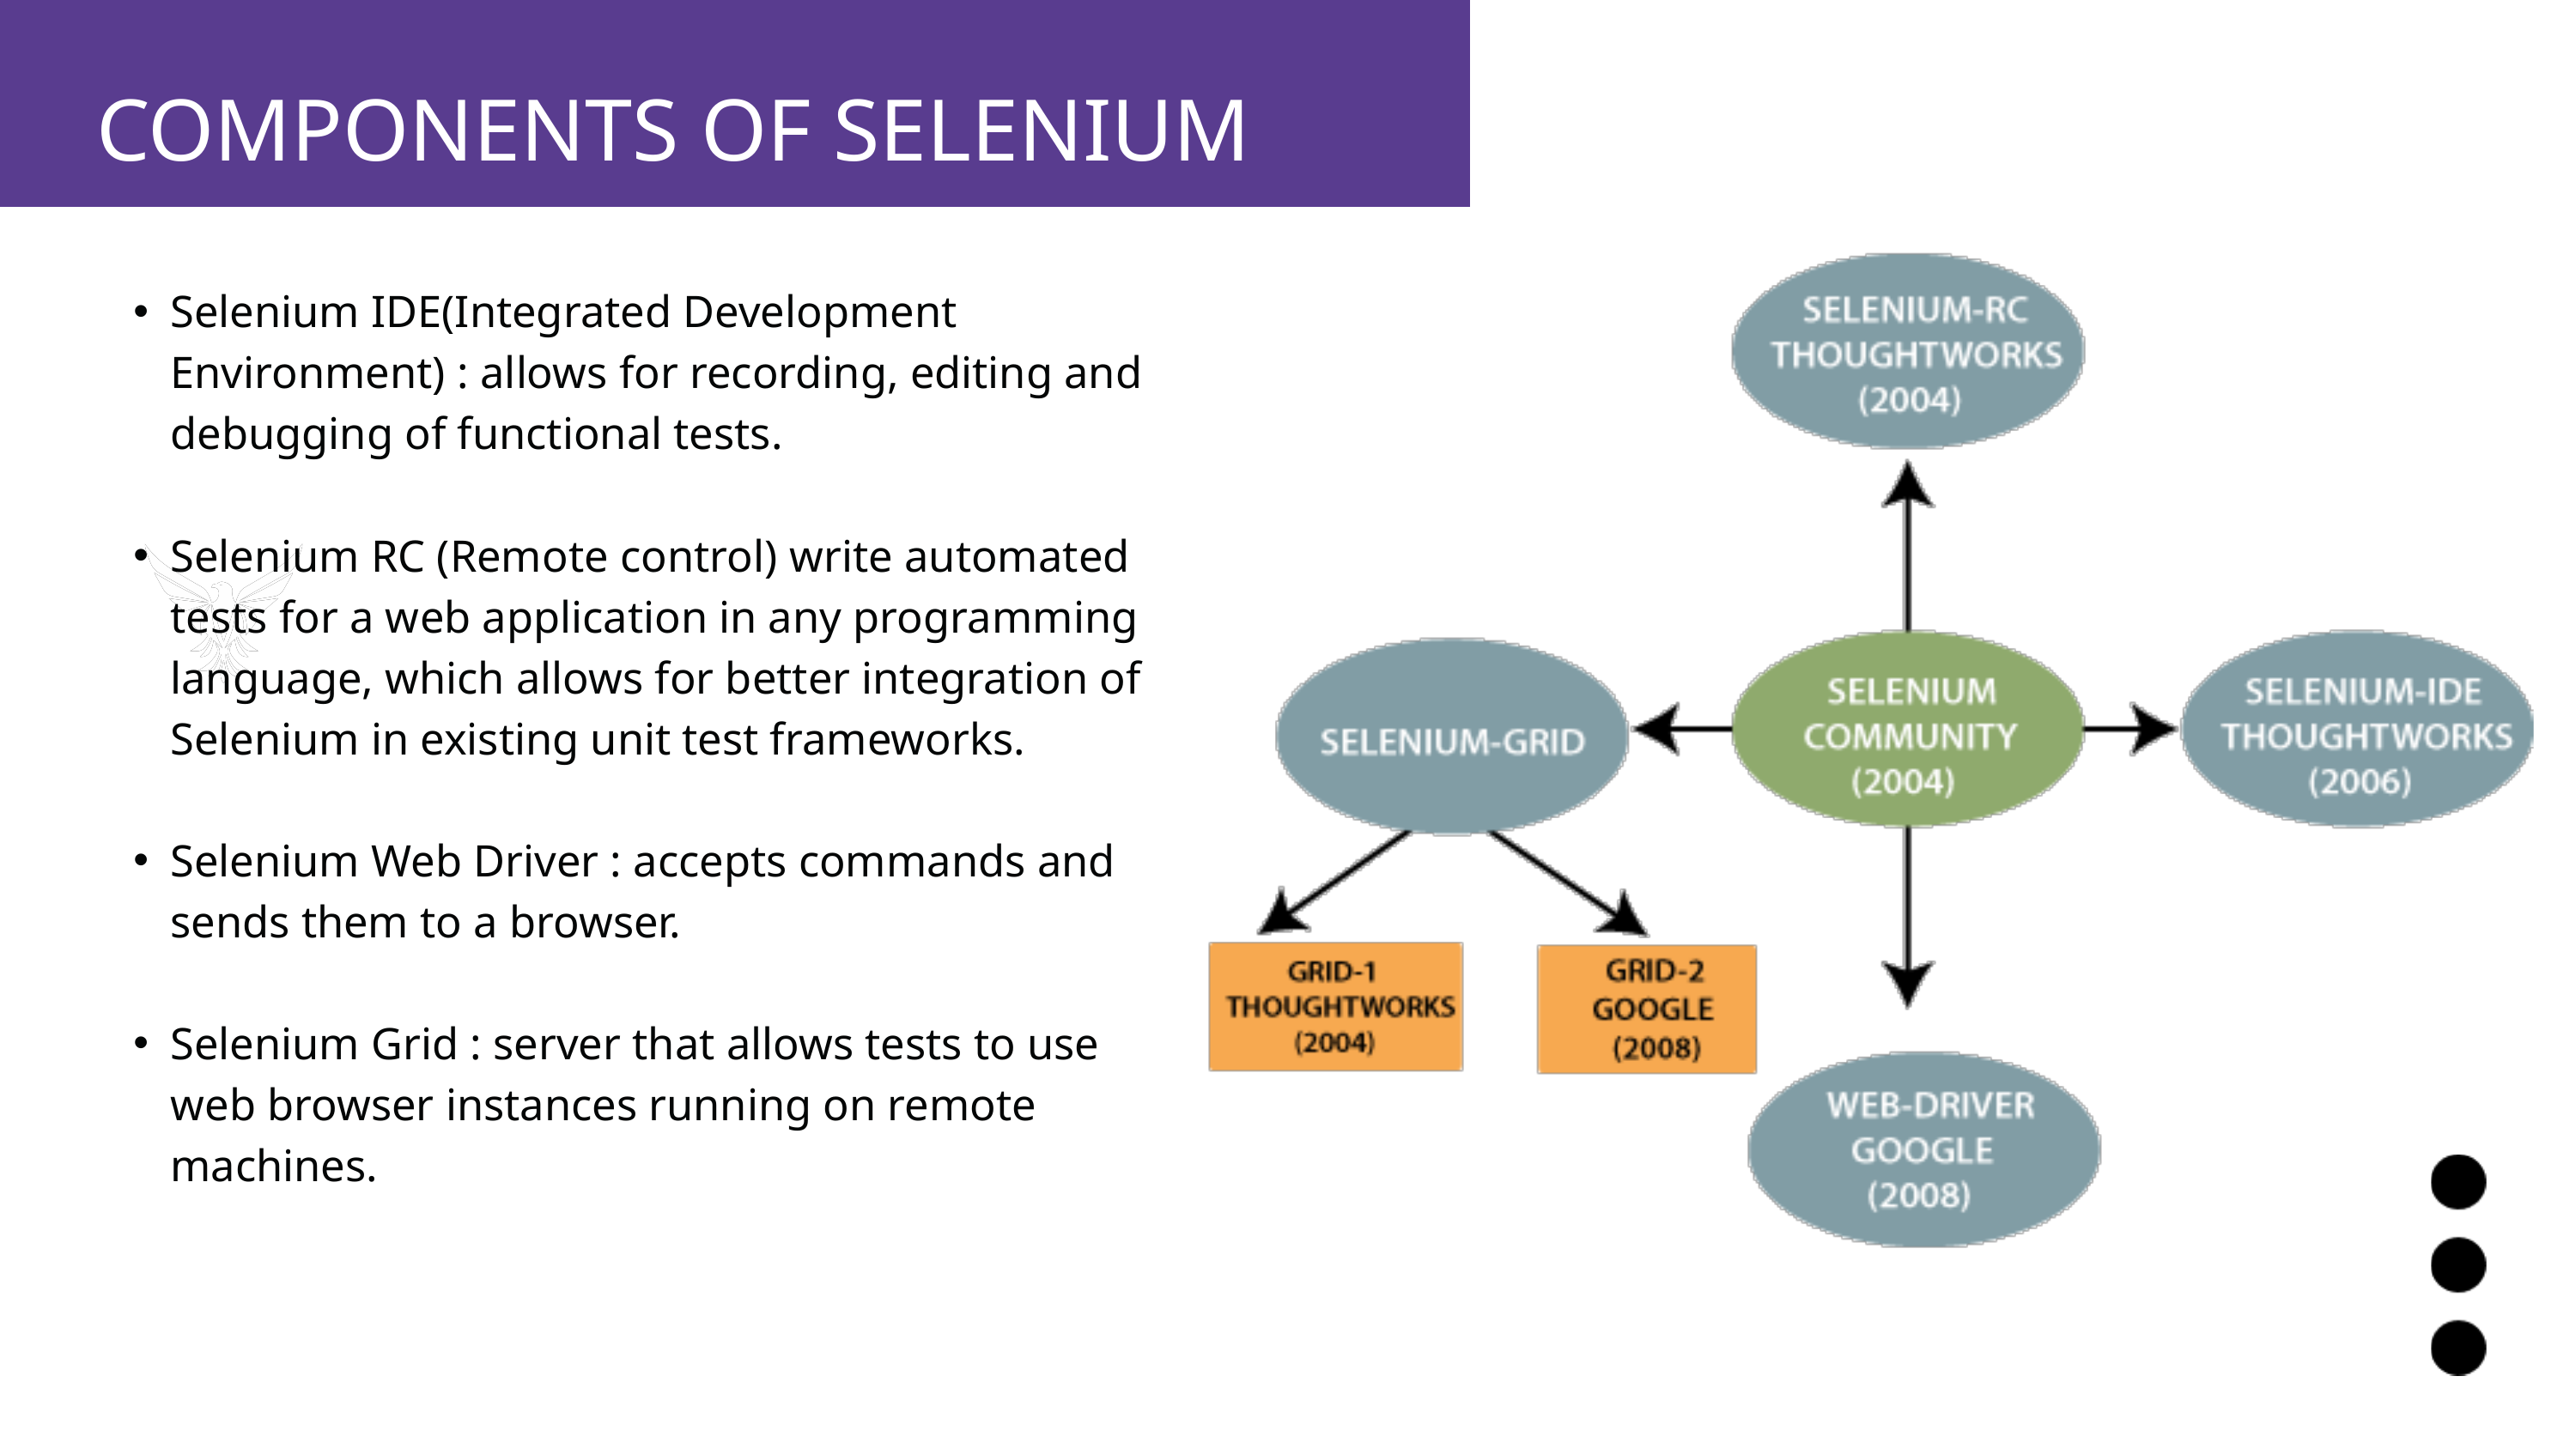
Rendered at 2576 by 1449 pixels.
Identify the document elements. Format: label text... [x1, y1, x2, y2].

text_box COMPONENTS OF SELENIUM [96, 59, 1627, 297]
text_box Selenium IDE(Integrated Development Environment) : allows for recording, editing and debugging of functional tests. Selenium RC (Remote control) write automated tests for a web application in any programming language, which allows for better integration of Selenium in existing unit test frameworks. Selenium Web Driver : accepts commands and sends them to a browser. Selenium Grid : server that allows tests to use web browser instances running on remote machines. [96, 276, 1184, 1252]
text_box [2431, 1155, 2487, 1376]
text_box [0, 0, 1471, 208]
text_box [1200, 236, 2534, 1304]
